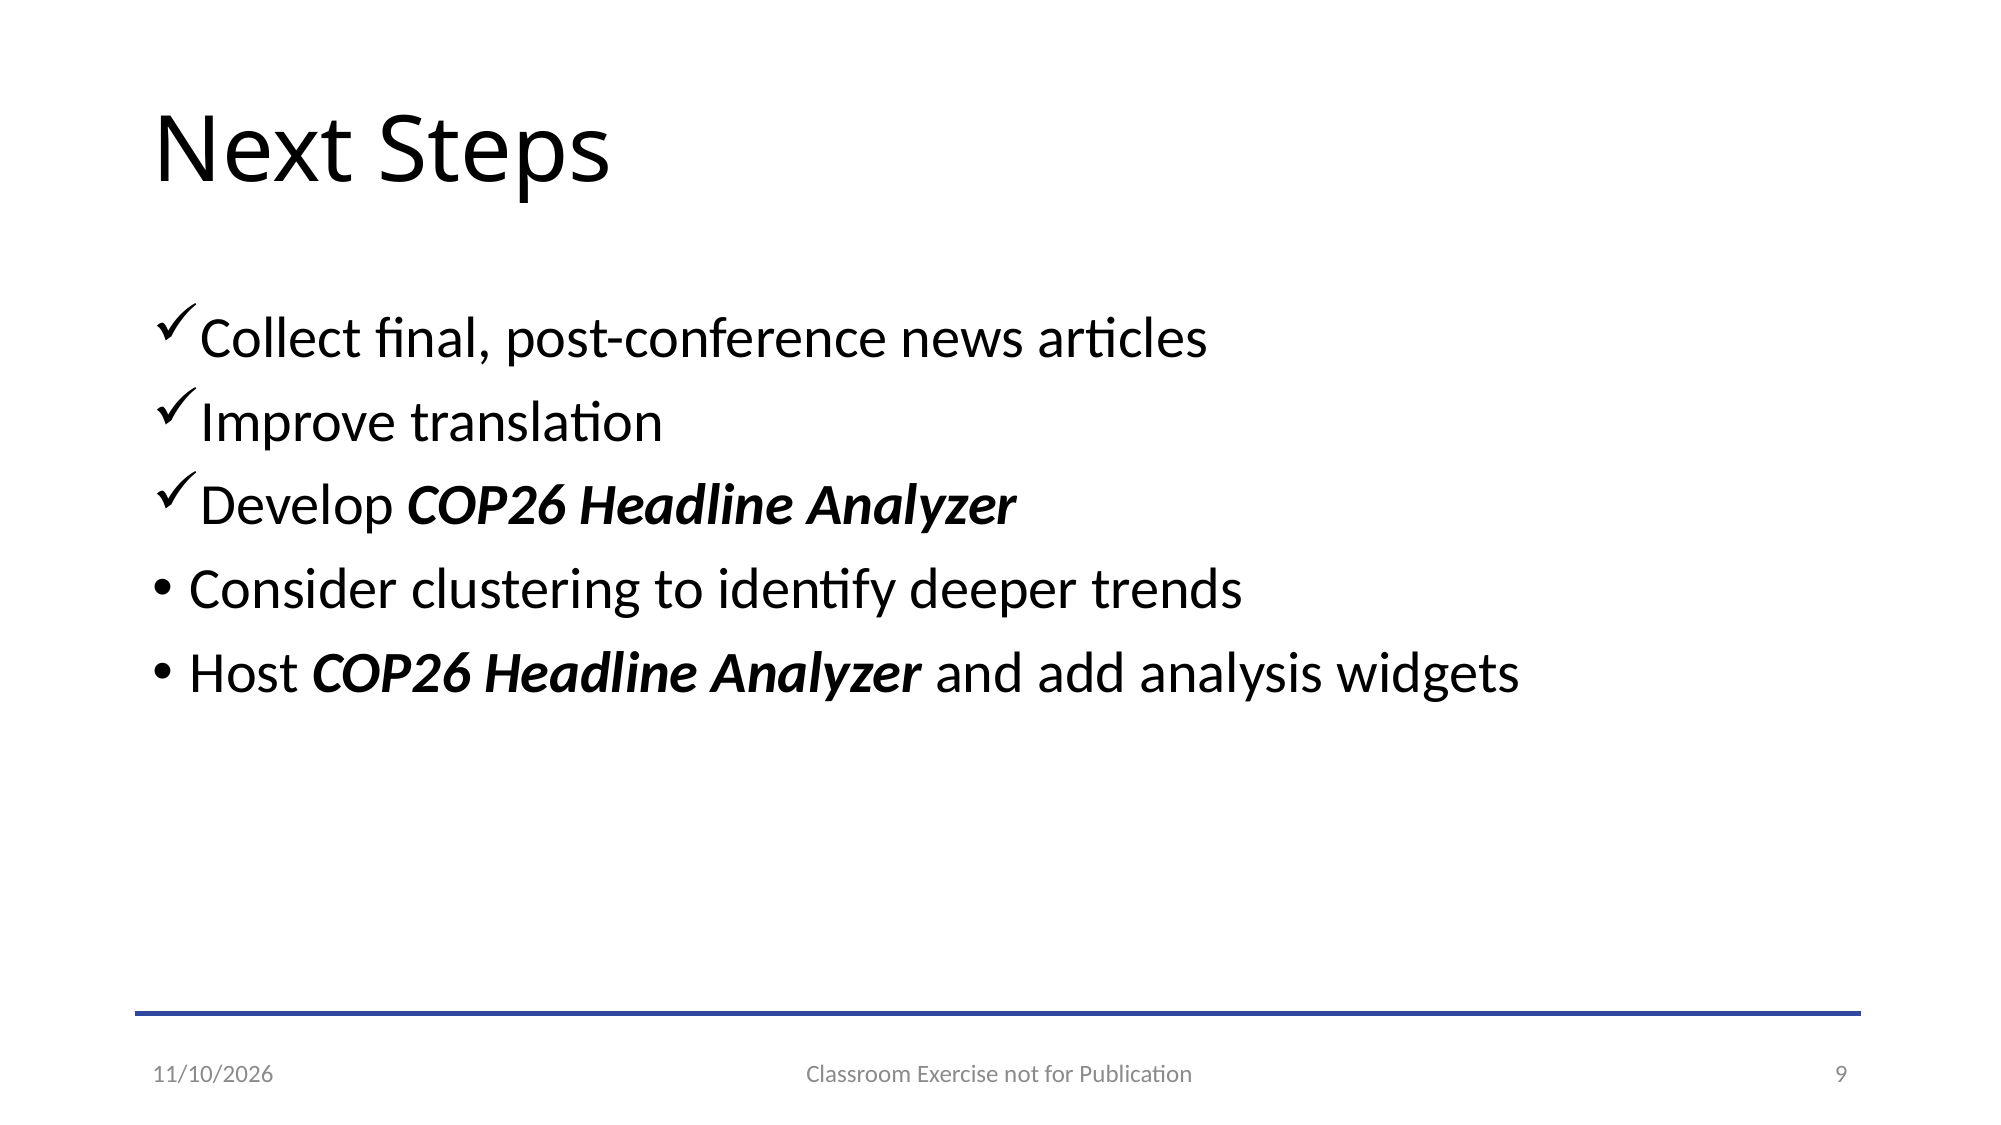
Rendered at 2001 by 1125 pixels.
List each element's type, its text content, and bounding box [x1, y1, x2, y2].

title Next Steps [137, 59, 1863, 245]
list Collect final, post-conference news articles Improve translation Develop COP26 Headline Analyzer Consider clustering to identify deeper trends Host COP26 Headline Analyzer and add analysis widgets [137, 299, 1863, 1014]
footer Classroom Exercise not for Publication [662, 1042, 1338, 1103]
slide_number 9 [1412, 1042, 1863, 1103]
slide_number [137, 1042, 588, 1103]
